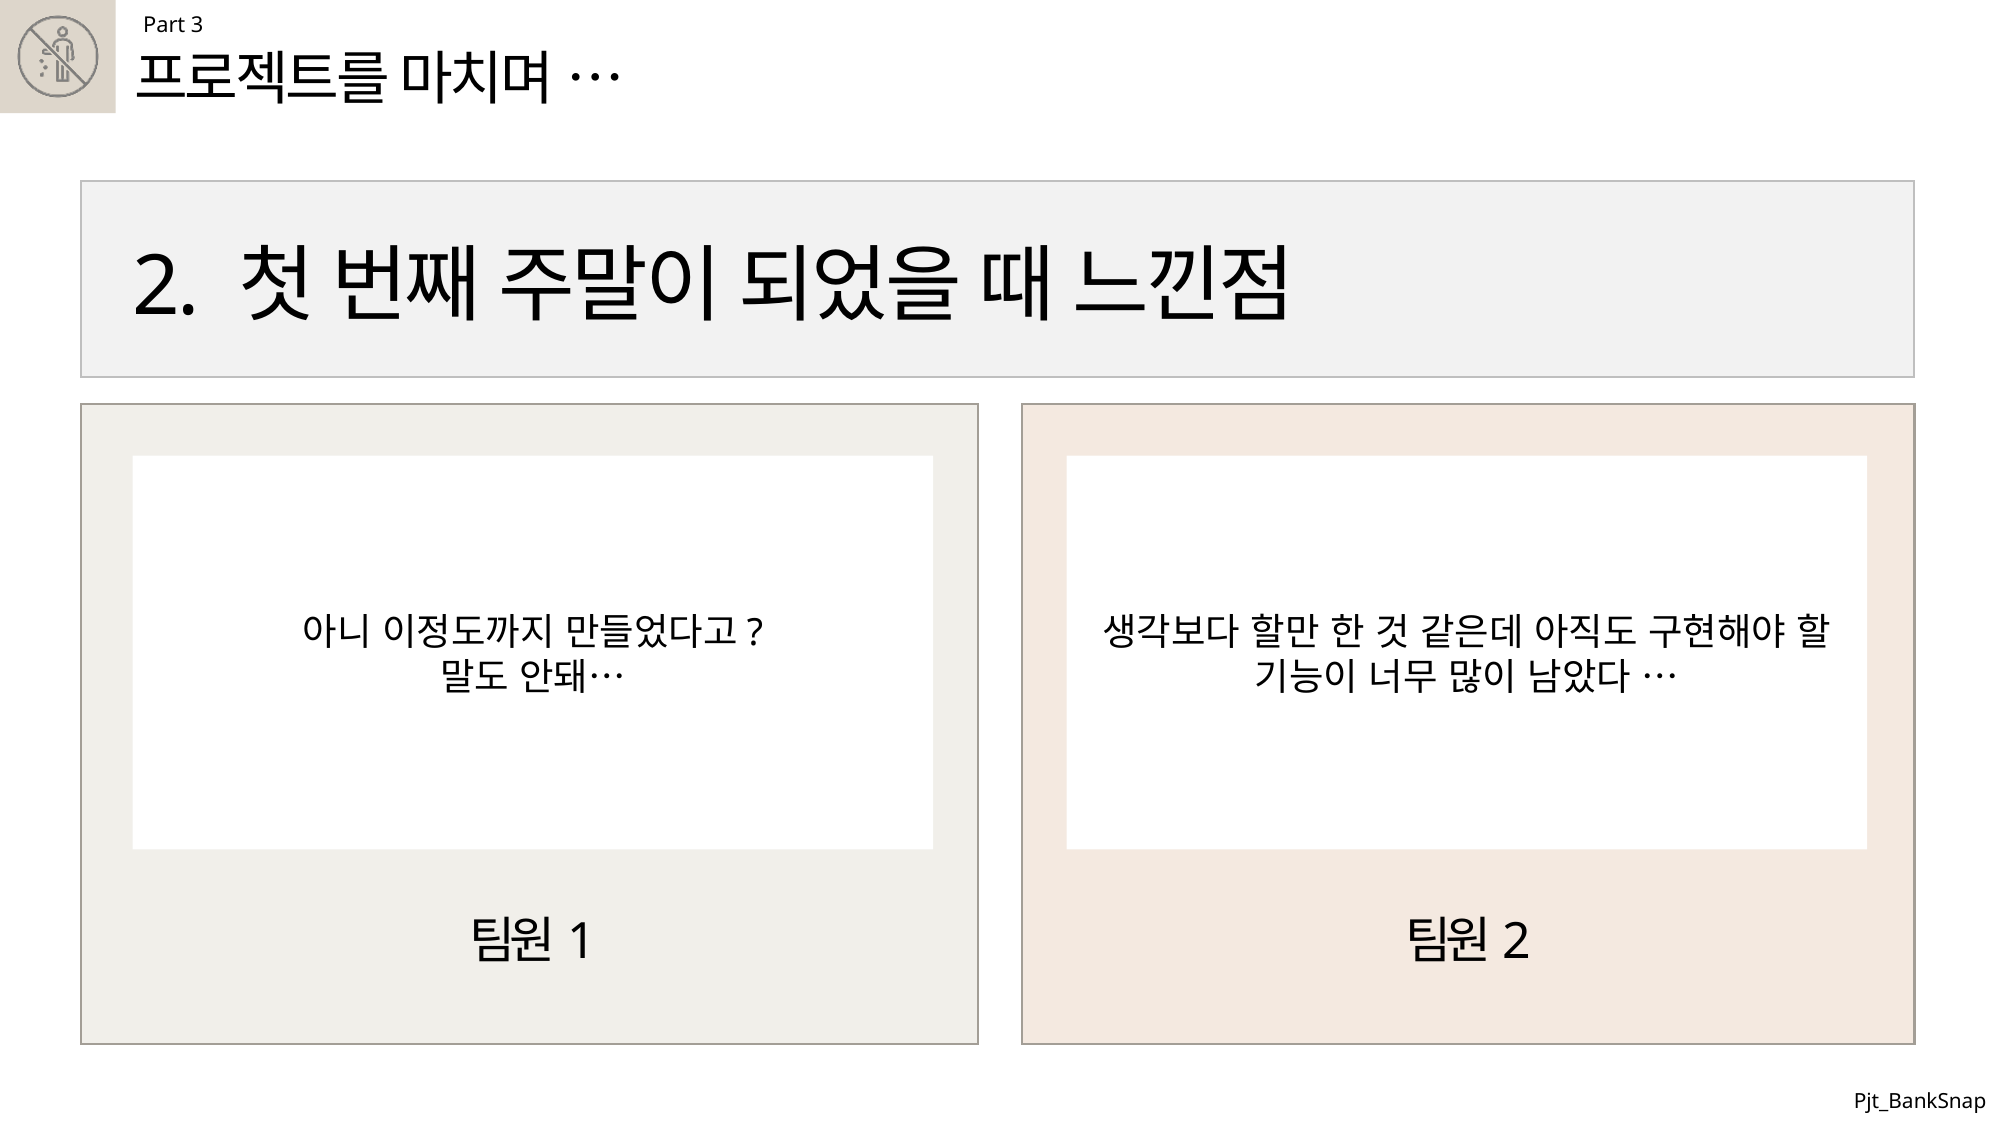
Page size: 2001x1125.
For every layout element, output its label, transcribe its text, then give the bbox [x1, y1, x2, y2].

picture [7, 5, 109, 108]
text_box [80, 403, 979, 1045]
text_box Part 3 [128, 3, 219, 33]
text_box 2. 첫 번째 주말이 되었을 때 느낀점 [118, 223, 1311, 339]
text_box 팀원2 [1390, 900, 1547, 976]
text_box 팀원1 [455, 900, 611, 976]
text_box 생각보다 할만 한 것 같은데 아직도 구현해야 할 기능이 너무 많이 남았다 … [1066, 455, 1868, 850]
text_box [1021, 403, 1916, 1045]
text_box [80, 180, 1915, 378]
text_box 프로젝트를 마치며 … [119, 33, 640, 119]
text_box [0, 0, 117, 114]
text_box 아니 이정도까지 만들었다고? 말도 안돼… [132, 455, 934, 850]
